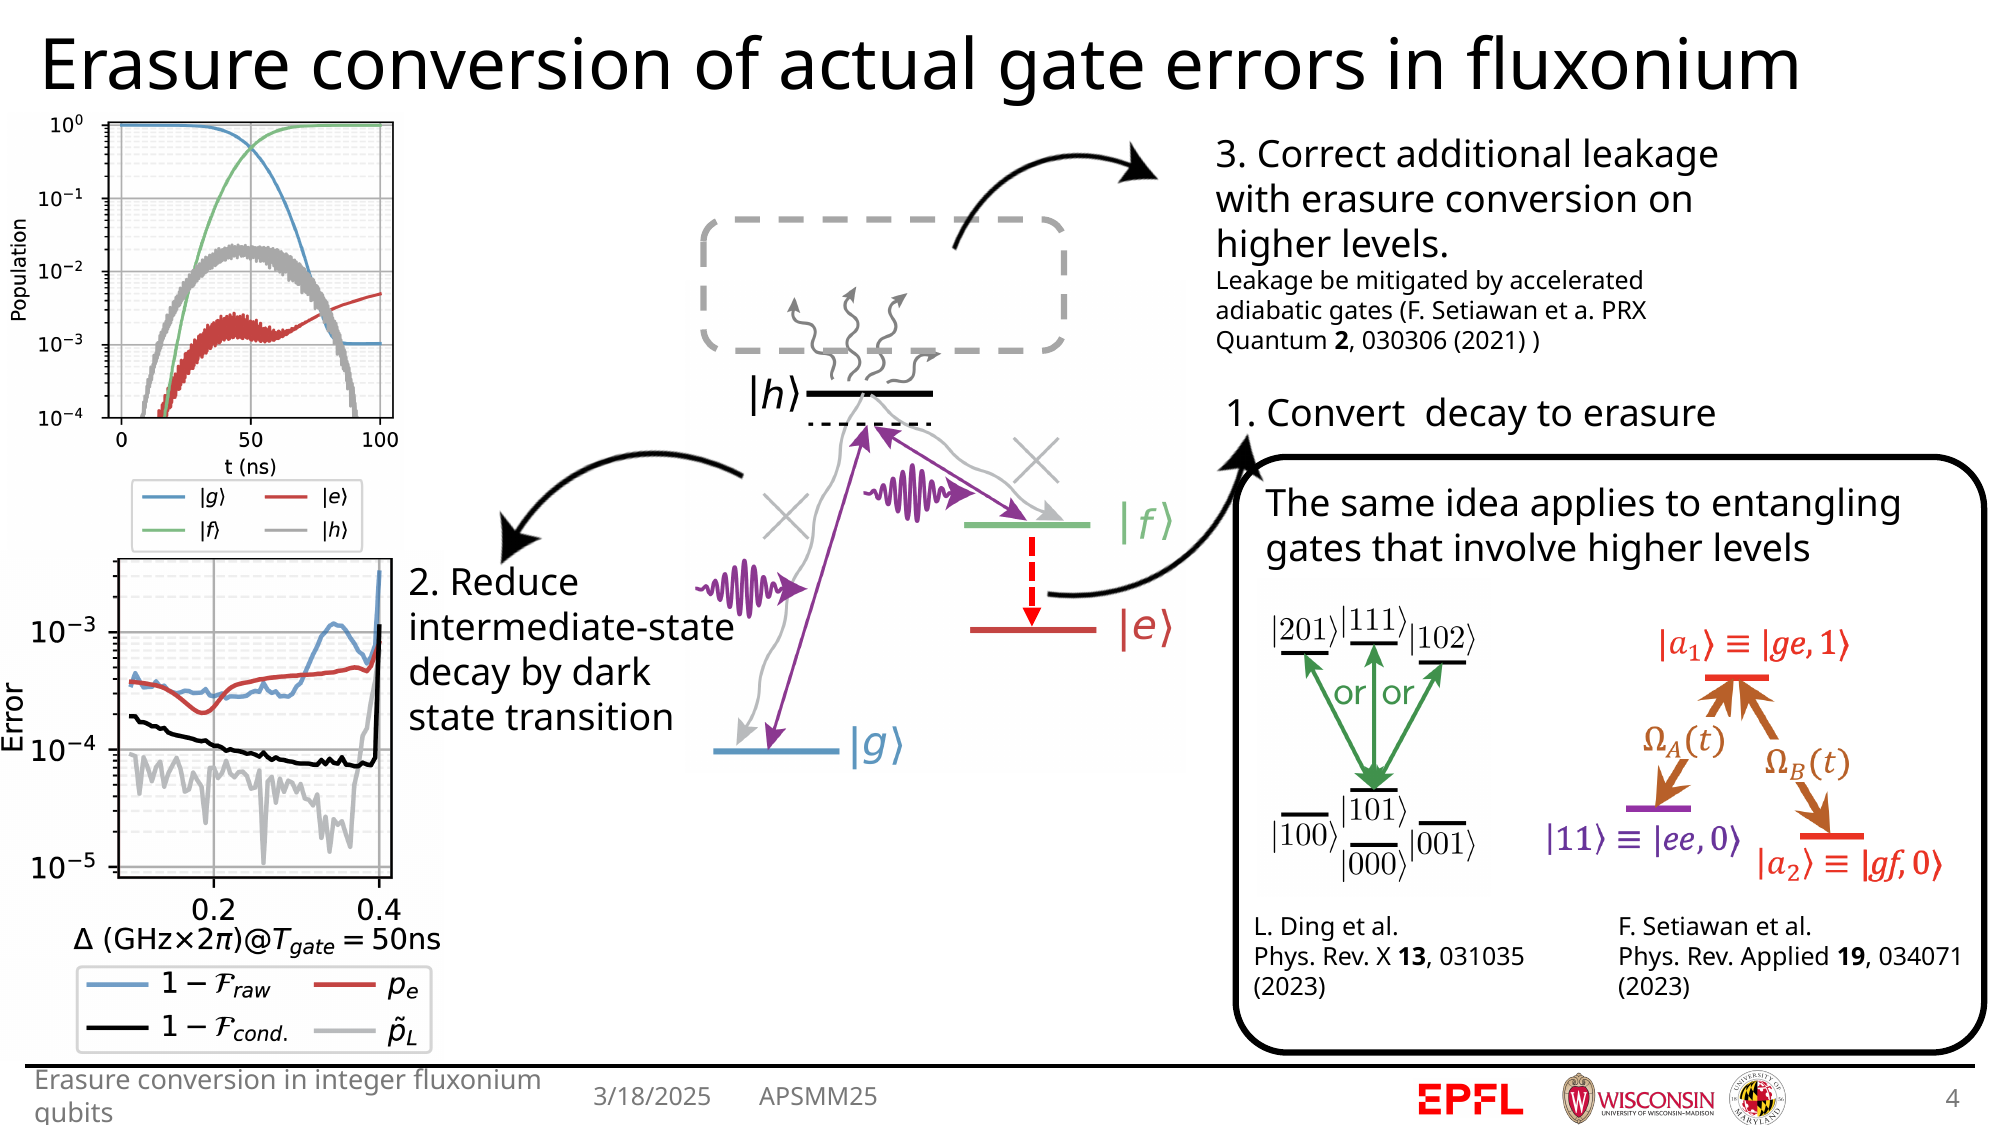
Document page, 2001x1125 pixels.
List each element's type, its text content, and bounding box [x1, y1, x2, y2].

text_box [1235, 456, 1985, 1054]
picture [757, 365, 1235, 774]
title Erasure conversion of actual gate errors in fluxonium [24, 1, 2000, 132]
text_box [0, 111, 757, 1061]
picture [1729, 1070, 1786, 1125]
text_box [757, 121, 1760, 365]
picture [1413, 1078, 1530, 1118]
